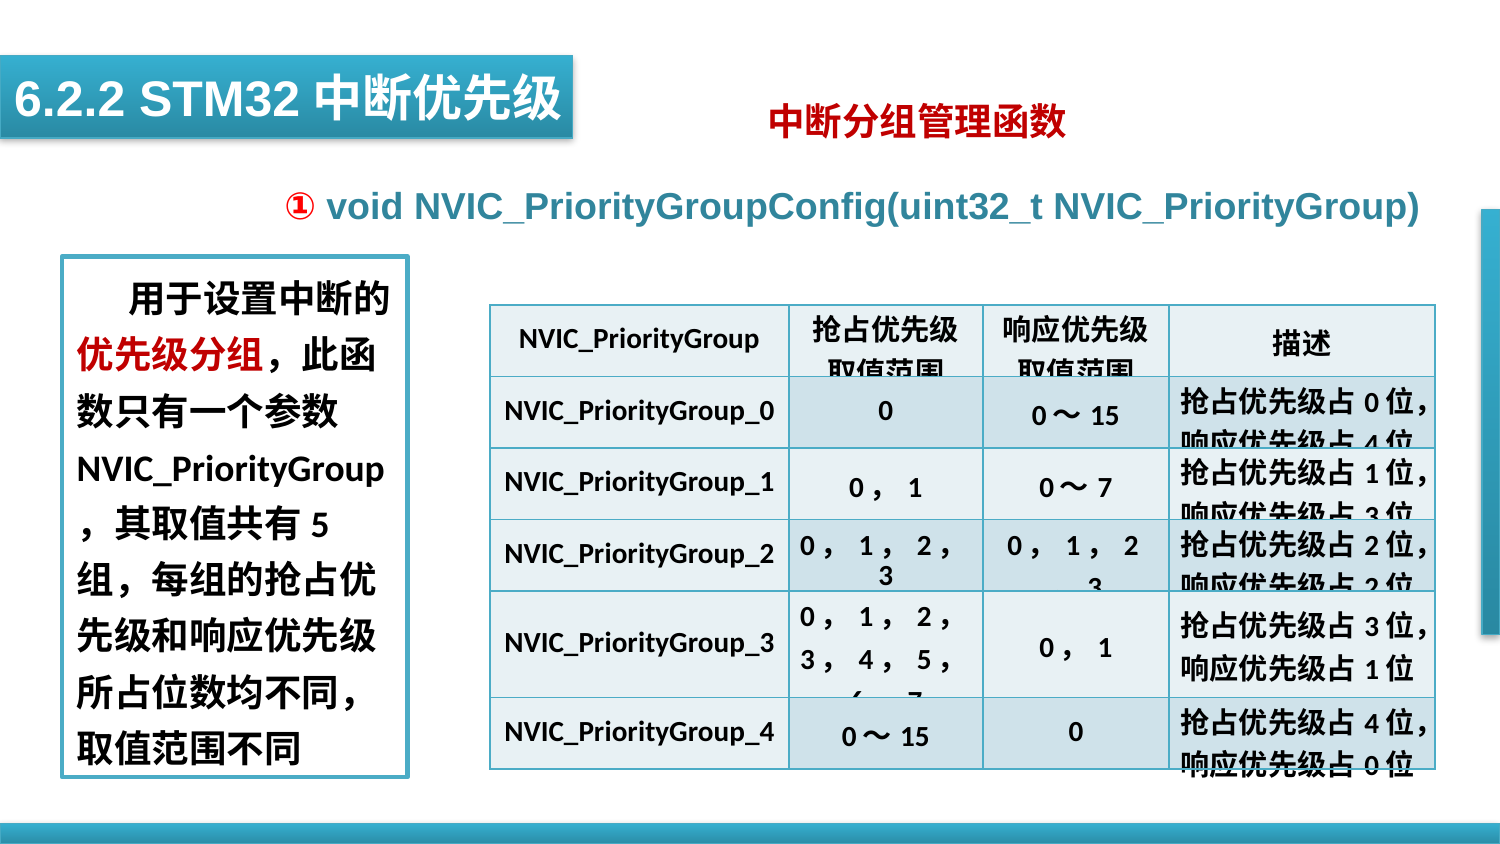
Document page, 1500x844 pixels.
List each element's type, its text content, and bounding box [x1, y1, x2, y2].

table_cell 0，1 [984, 592, 1168, 697]
table_cell 0，1 [790, 449, 982, 519]
table_cell 抢占优先级占3位， 响应优先级占1位 [1170, 592, 1434, 697]
text_box 用于设置中断的优先级分组，此函数只有一个参数NVIC_PriorityGroup，其取值共有5组，每组的抢占优先级和响应优先级所占位数均不同，取值范围不同 [60, 254, 410, 779]
table_cell 0 [984, 698, 1168, 768]
table_header 响应优先级 取值范围 [984, 306, 1168, 376]
table_cell 抢占优先级占2位， 响应优先级占2位 [1170, 520, 1434, 590]
text_box 中断分组管理函数 [752, 79, 1083, 151]
table_cell 抢占优先级占1位， 响应优先级占3位 [1170, 449, 1434, 519]
table_cell 0，1，2，3 [984, 520, 1168, 590]
table_header 描述 [1170, 306, 1434, 376]
table_cell NVIC_PriorityGroup_3 [491, 592, 788, 697]
table_cell 0，1，2，3 [790, 520, 982, 590]
table_cell 0～15 [790, 698, 982, 768]
table_cell 0～15 [984, 377, 1168, 447]
table_cell NVIC_PriorityGroup_0 [491, 377, 788, 447]
table_cell 0，1，2，3，4，5，6，7 [790, 592, 982, 697]
table_cell NVIC_PriorityGroup_1 [491, 449, 788, 519]
text_box [0, 55, 573, 59]
table_cell 抢占优先级占0位， 响应优先级占4位 [1170, 377, 1434, 447]
table_header NVIC_PriorityGroup [491, 306, 788, 376]
table_cell 0～7 [984, 449, 1168, 519]
text_box ① void NVIC_PriorityGroupConfig(uint32_t NVIC_PriorityGroup) [269, 163, 1465, 235]
text_box 6.2.2 STM32中断优先级 [0, 59, 578, 134]
table_cell NVIC_PriorityGroup_2 [491, 520, 788, 590]
table_header 抢占优先级 取值范围 [790, 306, 982, 376]
table_cell NVIC_PriorityGroup_4 [491, 698, 788, 768]
table_cell 0 [790, 377, 982, 447]
text_box [0, 134, 573, 139]
table_cell 抢占优先级占4位， 响应优先级占0位 [1170, 698, 1434, 768]
